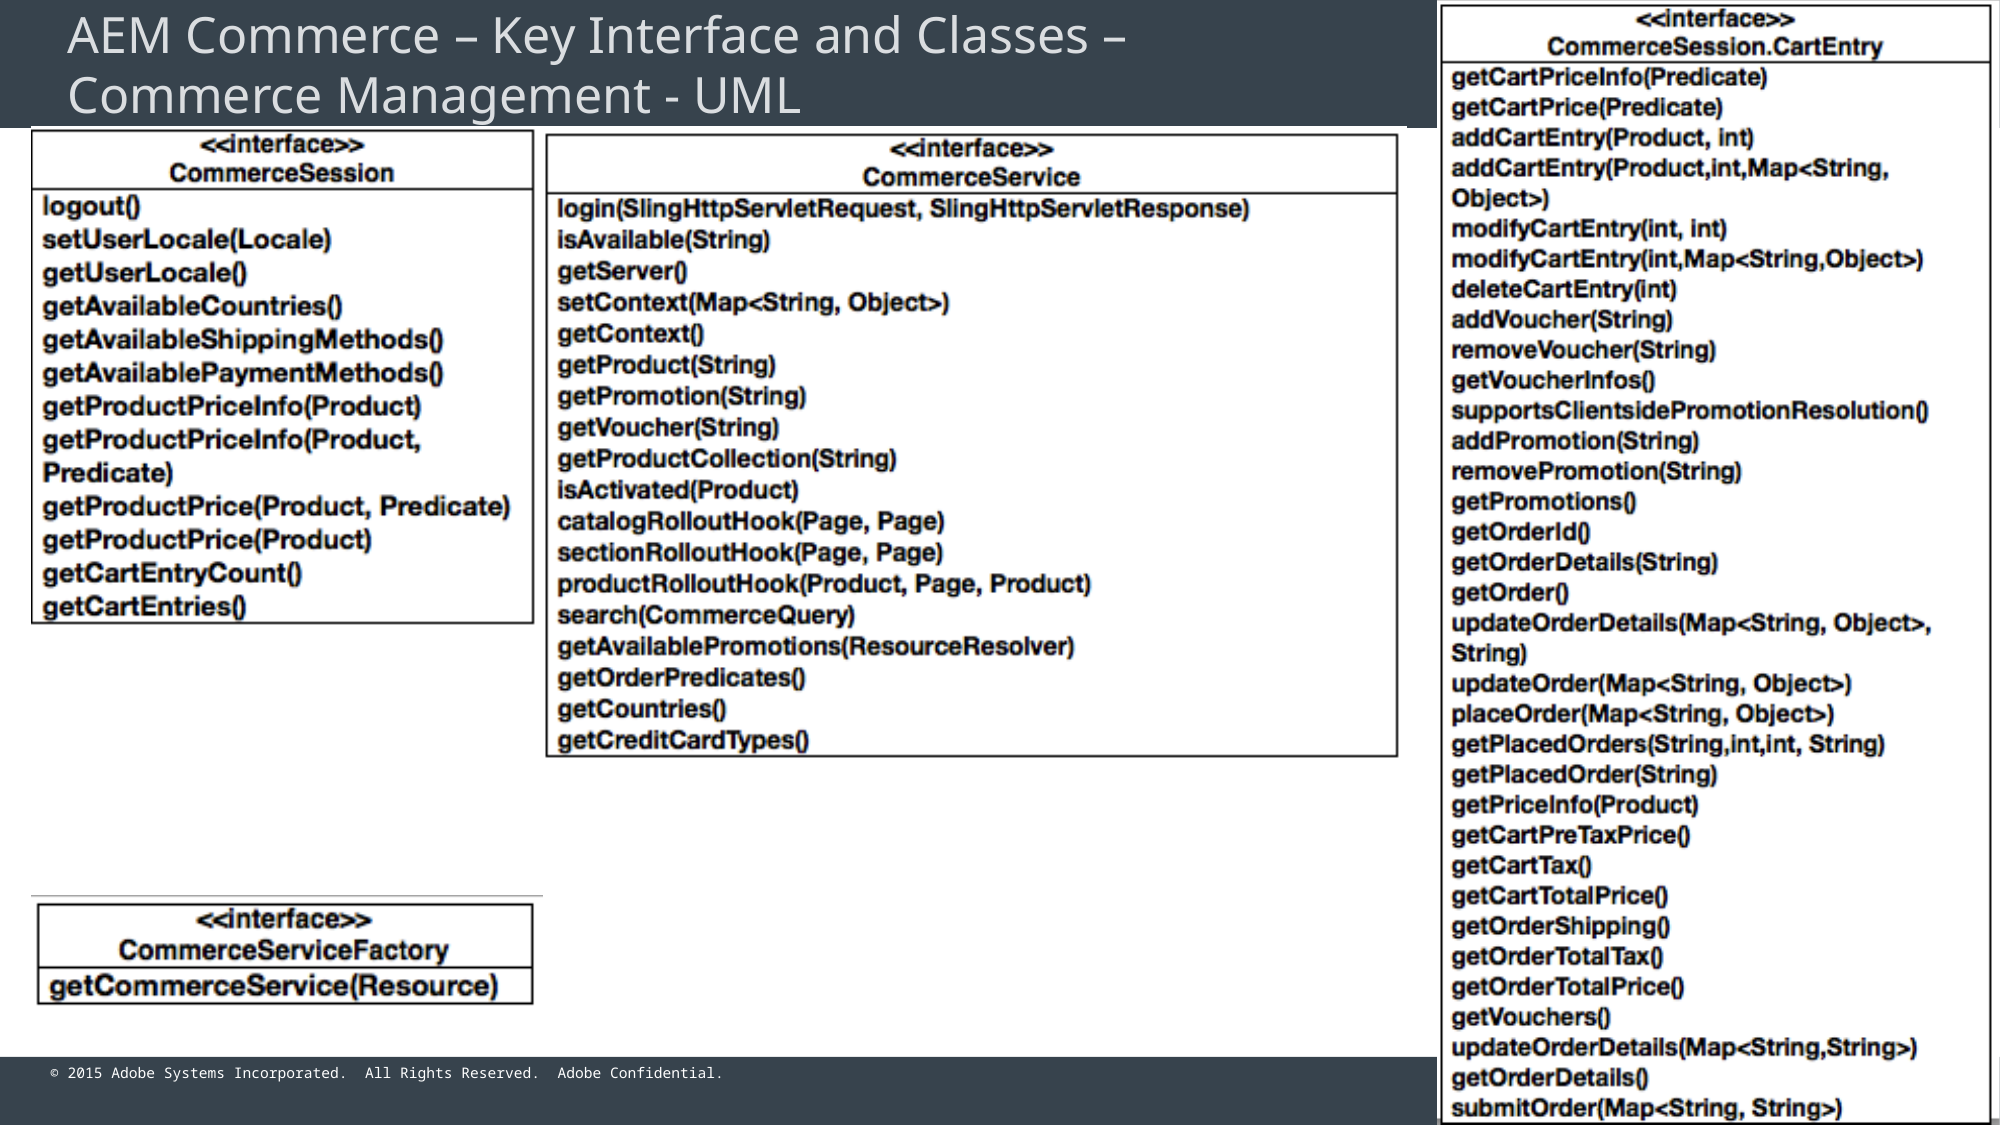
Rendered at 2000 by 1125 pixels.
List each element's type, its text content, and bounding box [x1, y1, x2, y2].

picture [1437, 0, 2000, 1125]
picture [31, 895, 543, 1012]
picture [31, 125, 1407, 765]
title AEM Commerce – Key Interface and Classes – Commerce Management - UML [49, 30, 1427, 98]
